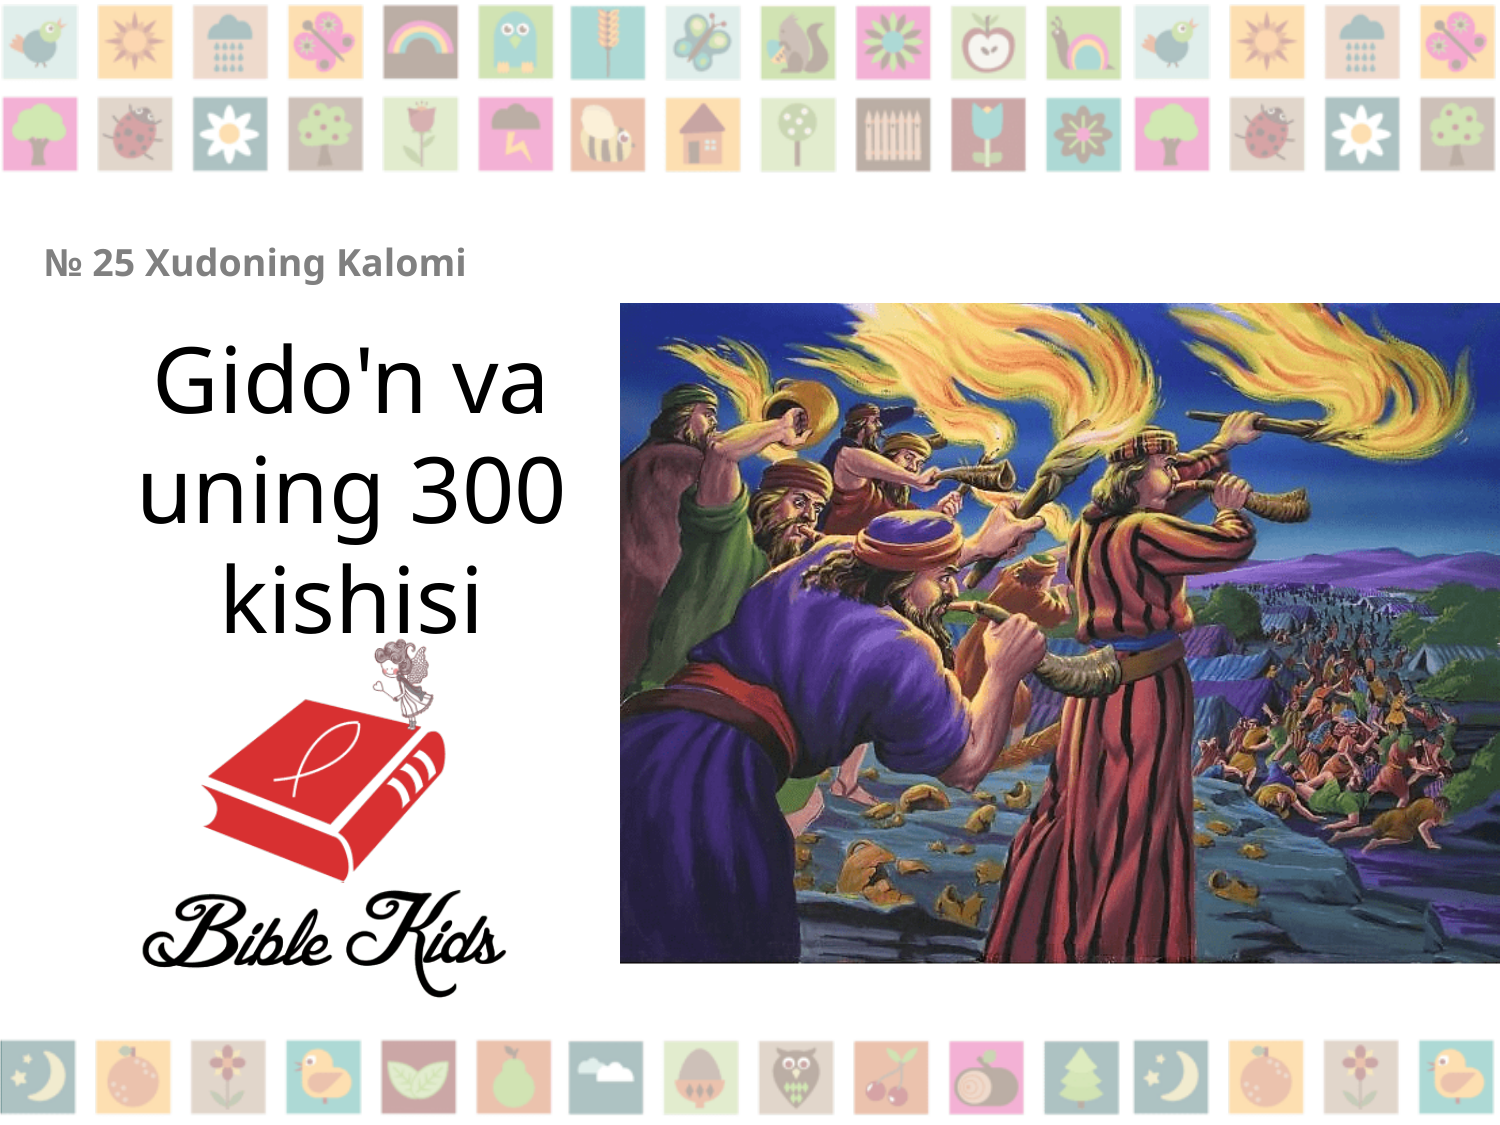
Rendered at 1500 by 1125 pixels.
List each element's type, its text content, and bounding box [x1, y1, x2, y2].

picture [117, 600, 544, 1027]
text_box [0, 1028, 1500, 1118]
text_box Gido'n va uning 300 kishisi [29, 314, 614, 659]
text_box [0, 3, 1500, 181]
picture [619, 303, 1500, 965]
text_box № 25 Xudoning Kalomi [29, 231, 543, 292]
